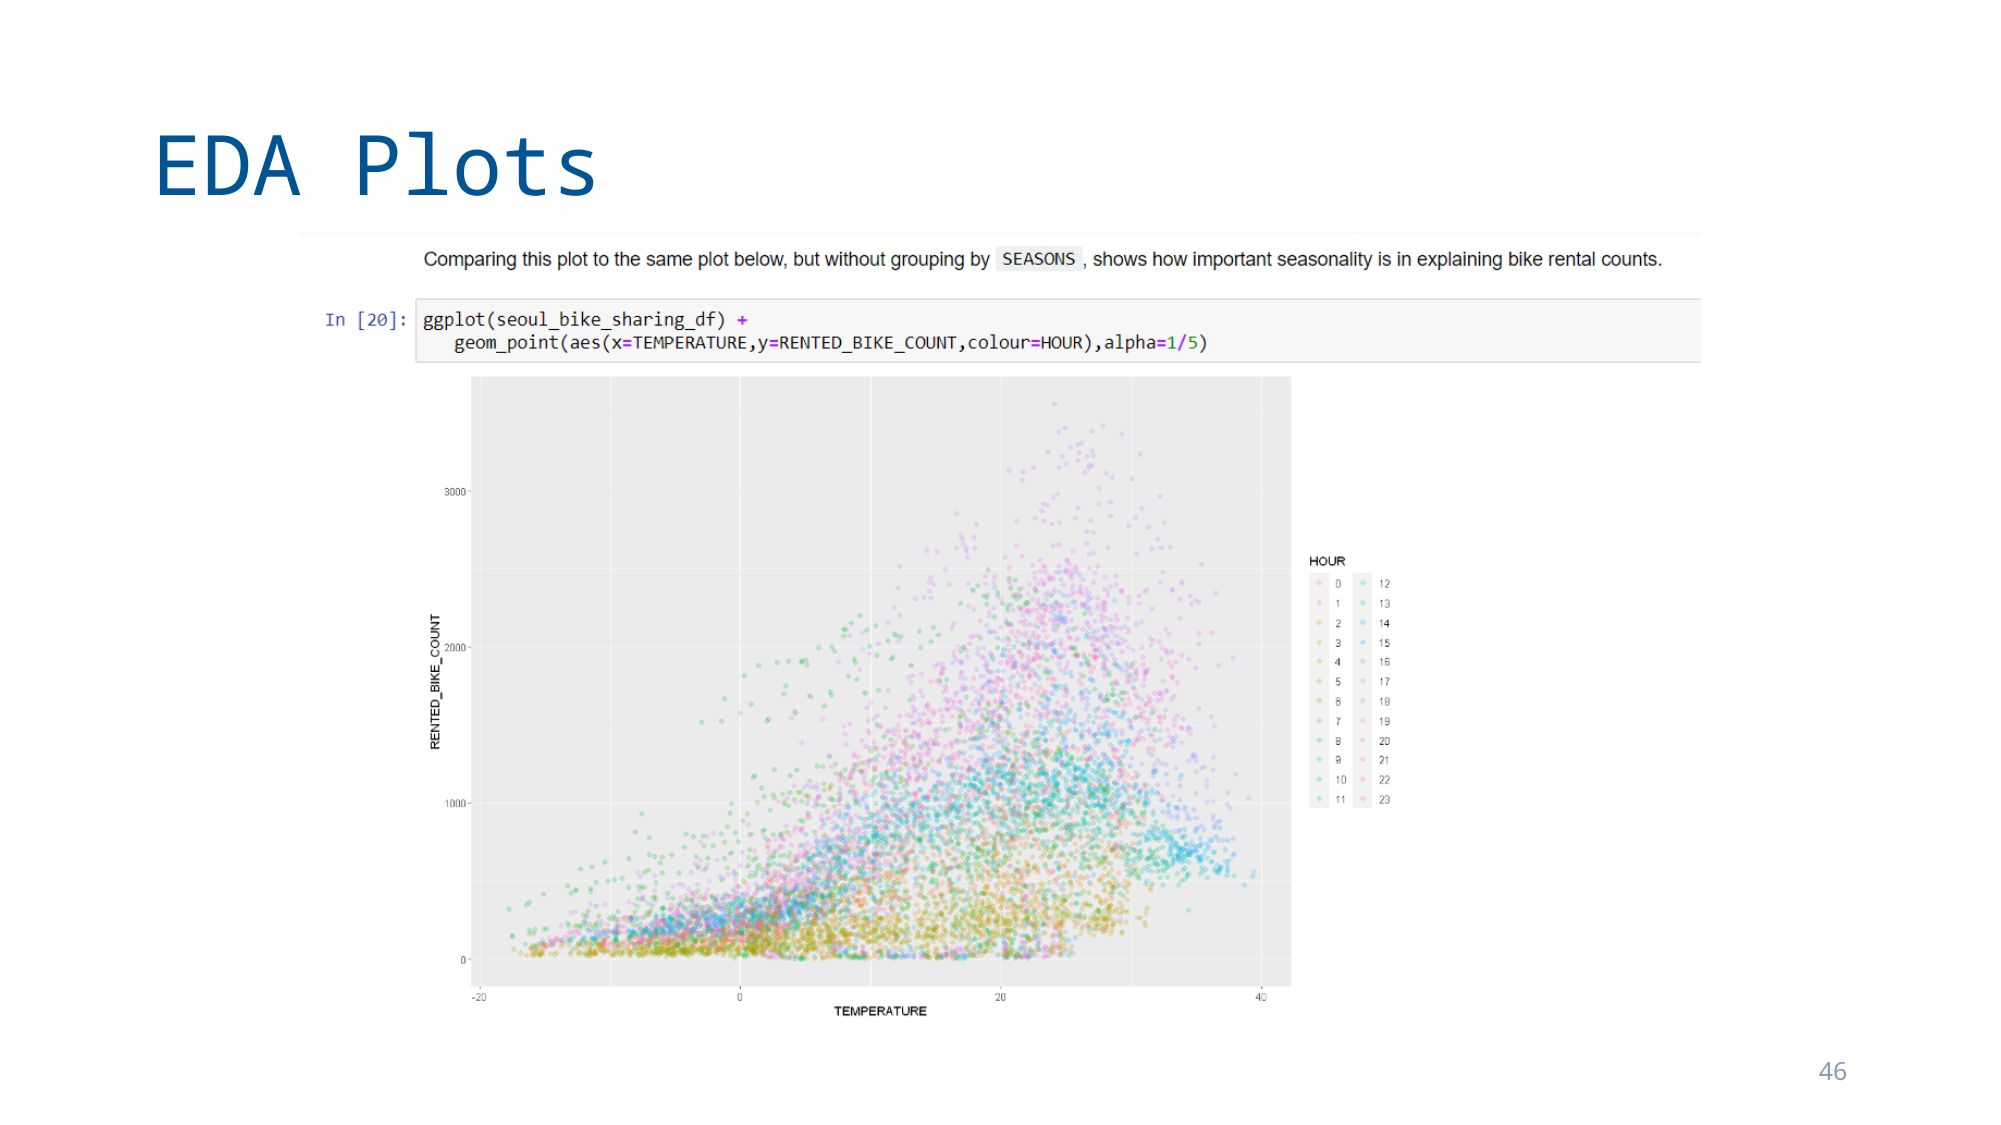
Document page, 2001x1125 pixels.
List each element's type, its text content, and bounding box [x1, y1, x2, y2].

title EDA Plots [137, 59, 1863, 278]
slide_number 46 [1412, 1042, 1863, 1103]
picture [299, 231, 1701, 1027]
